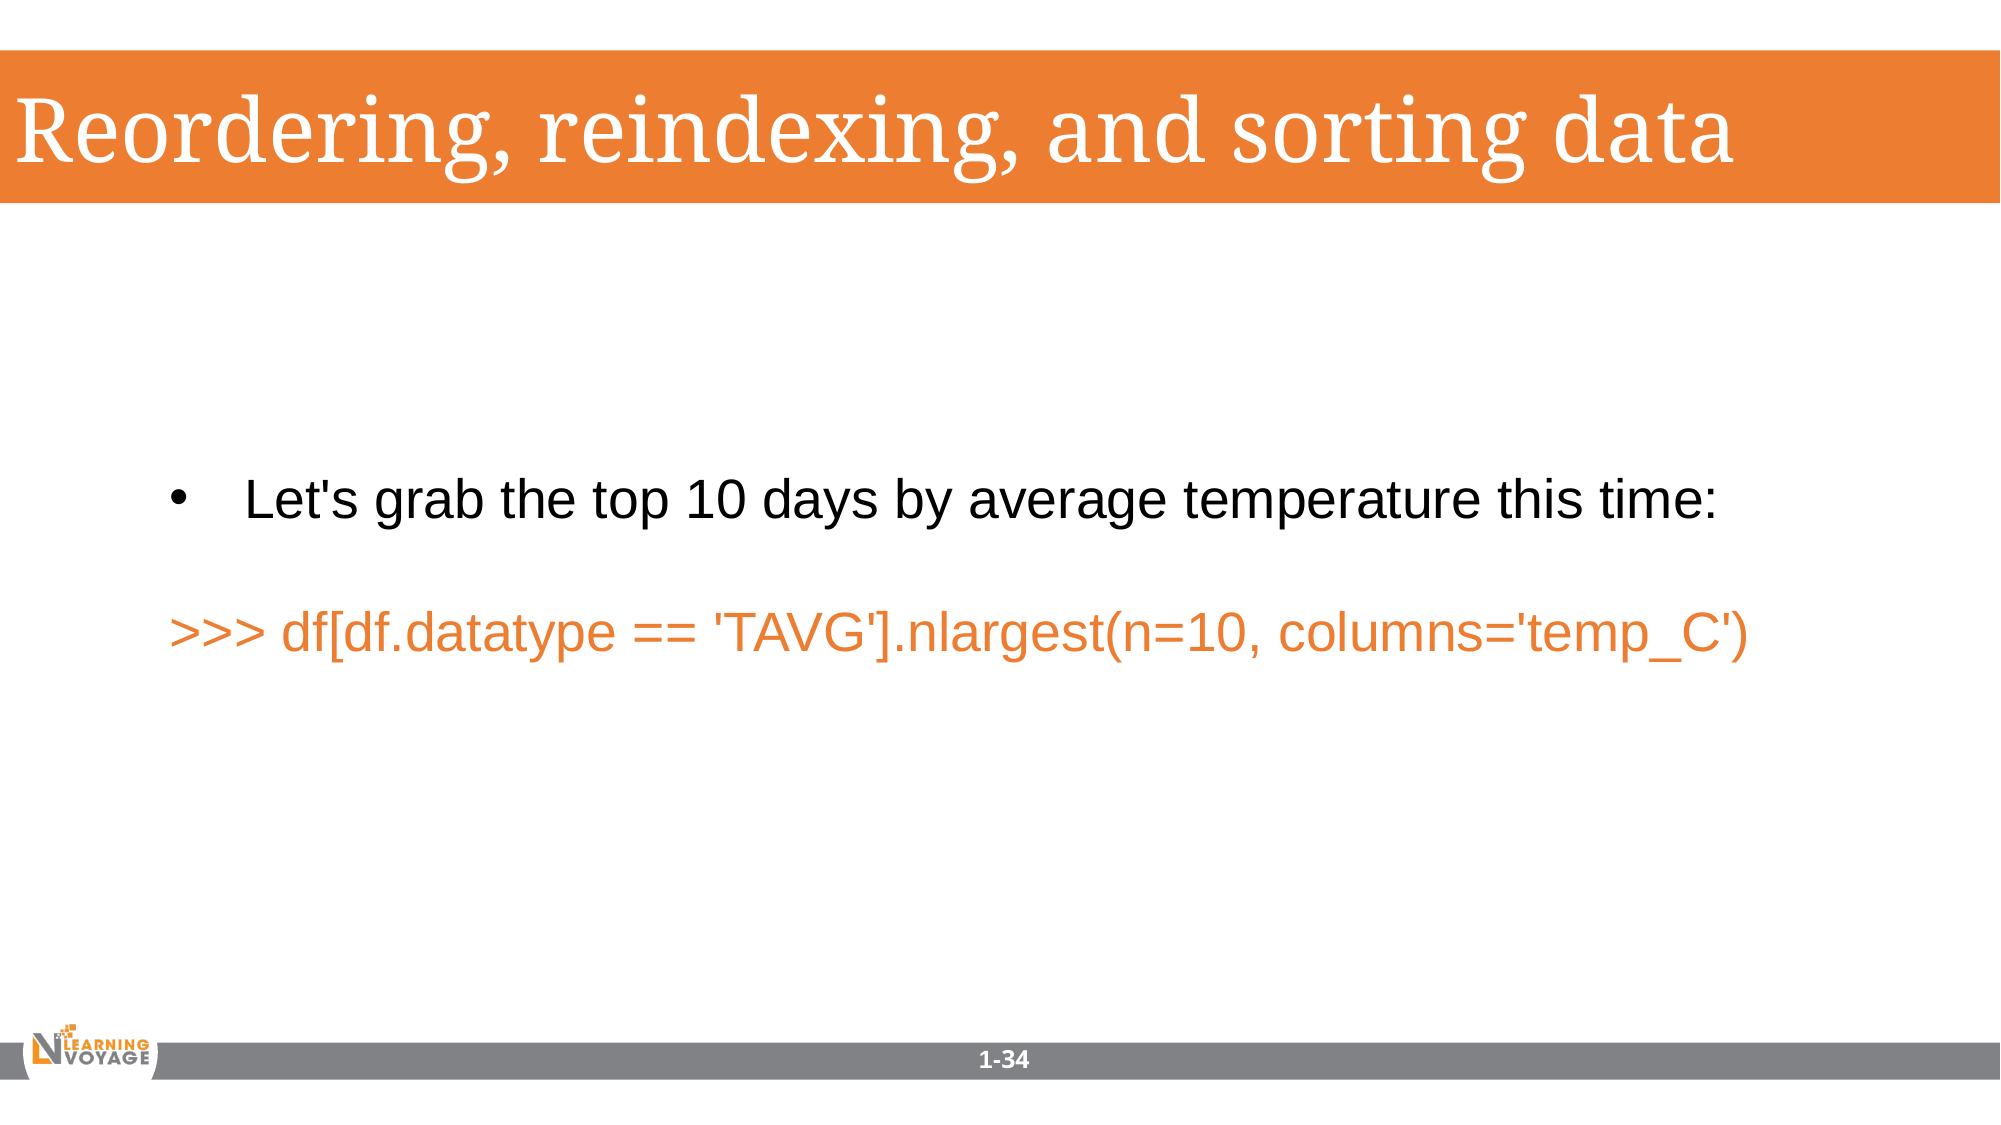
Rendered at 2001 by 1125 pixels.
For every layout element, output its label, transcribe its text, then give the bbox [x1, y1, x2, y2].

slide_number 1-34 [923, 1026, 1045, 1095]
text_box Reordering, reindexing, and sorting data [0, 49, 2000, 204]
picture [0, 942, 192, 1125]
text_box Let's grab the top 10 days by average temperature this time: >>> df[df.datatype == 'TAVG'].nlargest(n=10, columns='temp_C') [169, 460, 1831, 663]
